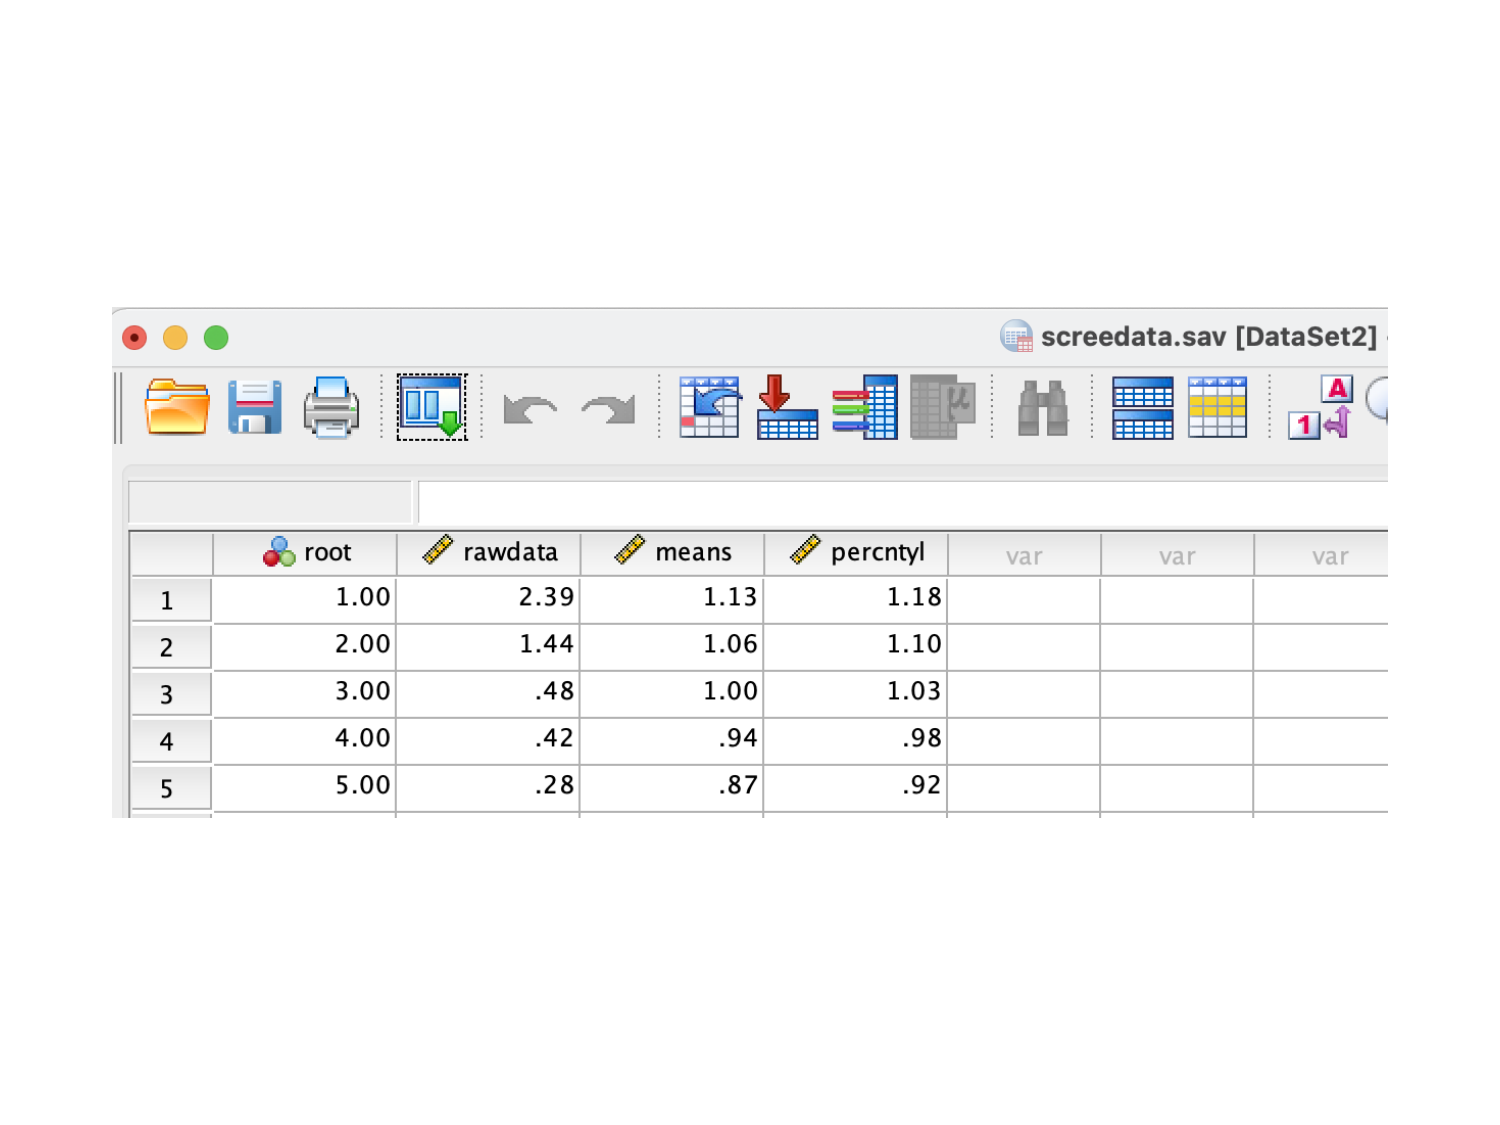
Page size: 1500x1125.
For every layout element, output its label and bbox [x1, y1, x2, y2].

picture [112, 307, 1388, 818]
